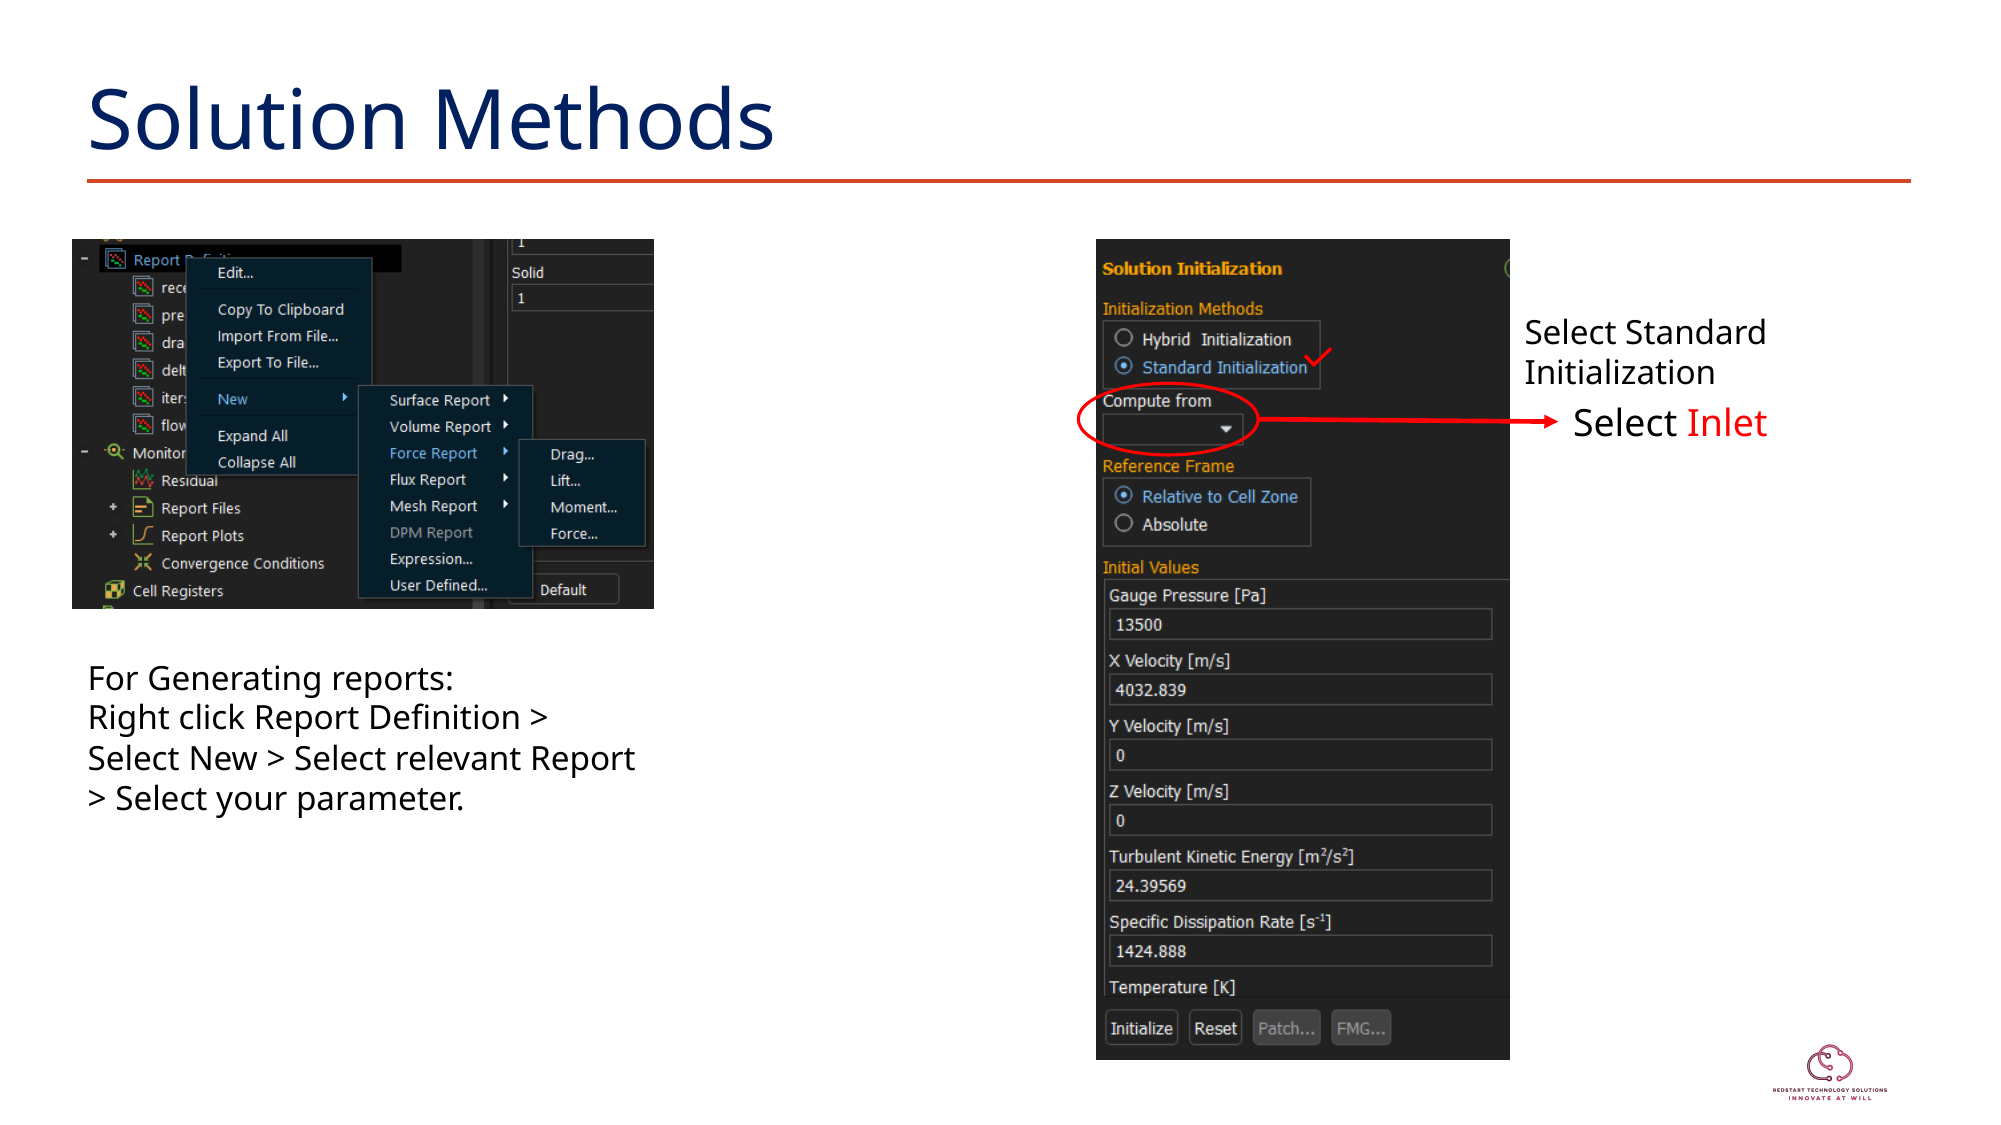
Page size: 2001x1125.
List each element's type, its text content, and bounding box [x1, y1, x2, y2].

text_box Select Inlet [1558, 391, 1870, 452]
text_box [1077, 396, 1096, 442]
text_box For Generating reports: Right click Report Definition > Select New > Select relevant Report > Select your parameter. [72, 649, 654, 824]
picture [1096, 239, 1510, 1060]
text_box Select Standard Initialization [1510, 303, 1970, 399]
title Solution Methods [72, 70, 1574, 176]
picture [72, 239, 654, 609]
picture [1769, 1024, 1891, 1122]
